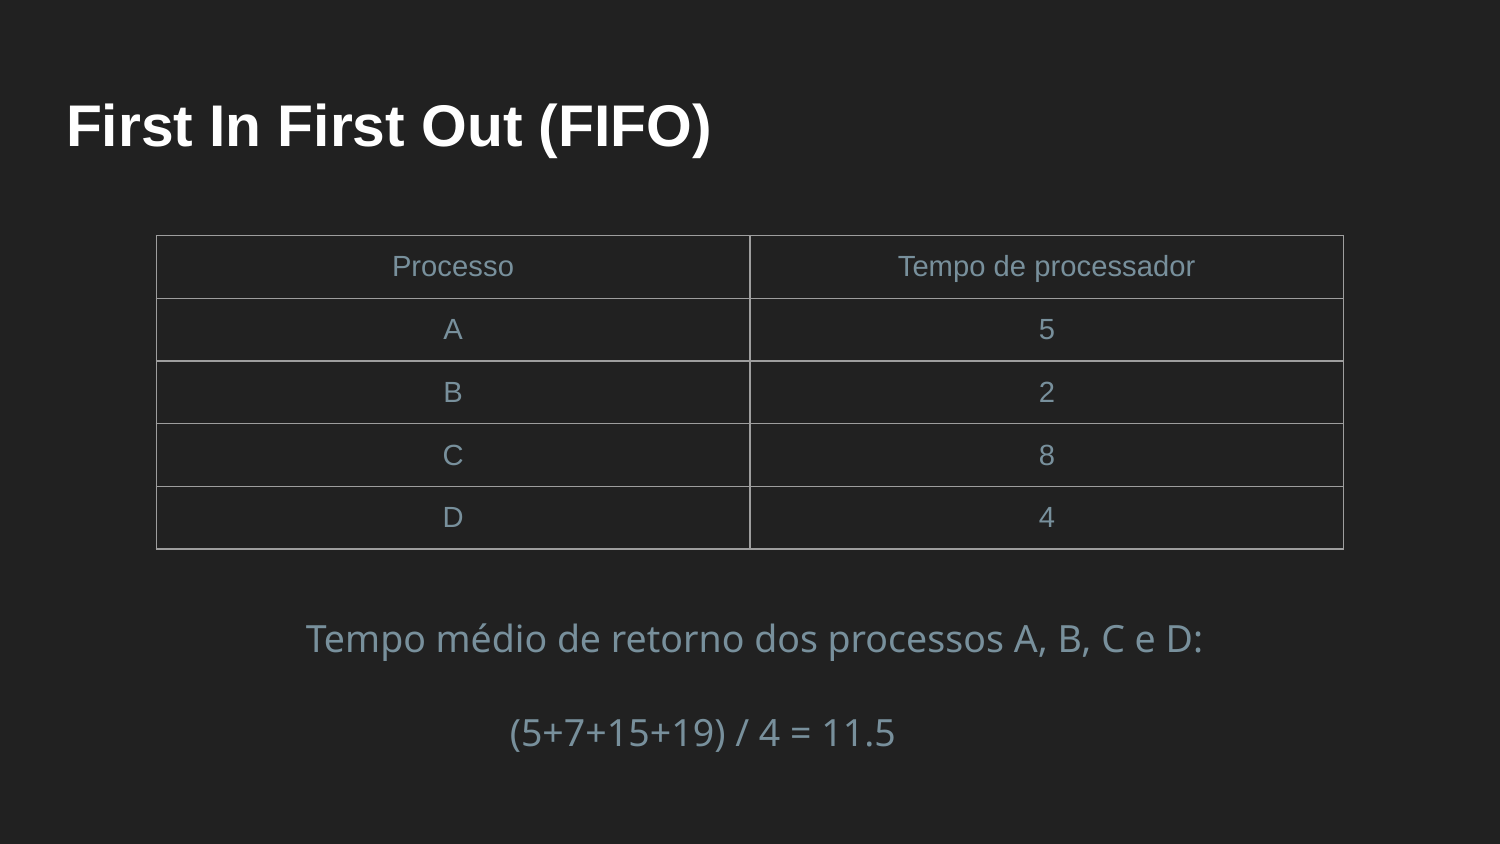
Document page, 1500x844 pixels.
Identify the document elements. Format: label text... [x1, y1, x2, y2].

table_cell 5 [751, 299, 1343, 360]
text_box (5+7+15+19) / 4 = 11.5 [494, 694, 1006, 782]
table_cell 8 [751, 424, 1343, 486]
table_cell 4 [751, 487, 1343, 548]
table_header Processo [157, 236, 749, 298]
table_cell 2 [751, 362, 1343, 423]
title First In First Out (FIFO) [51, 72, 1449, 167]
table_header Tempo de processador [751, 236, 1343, 298]
table_cell D [157, 487, 749, 548]
table_cell B [157, 362, 749, 423]
text_box Tempo médio de retorno dos processos A, B, C e D: [290, 600, 1396, 695]
table_cell A [157, 299, 749, 360]
table_cell C [157, 424, 749, 486]
